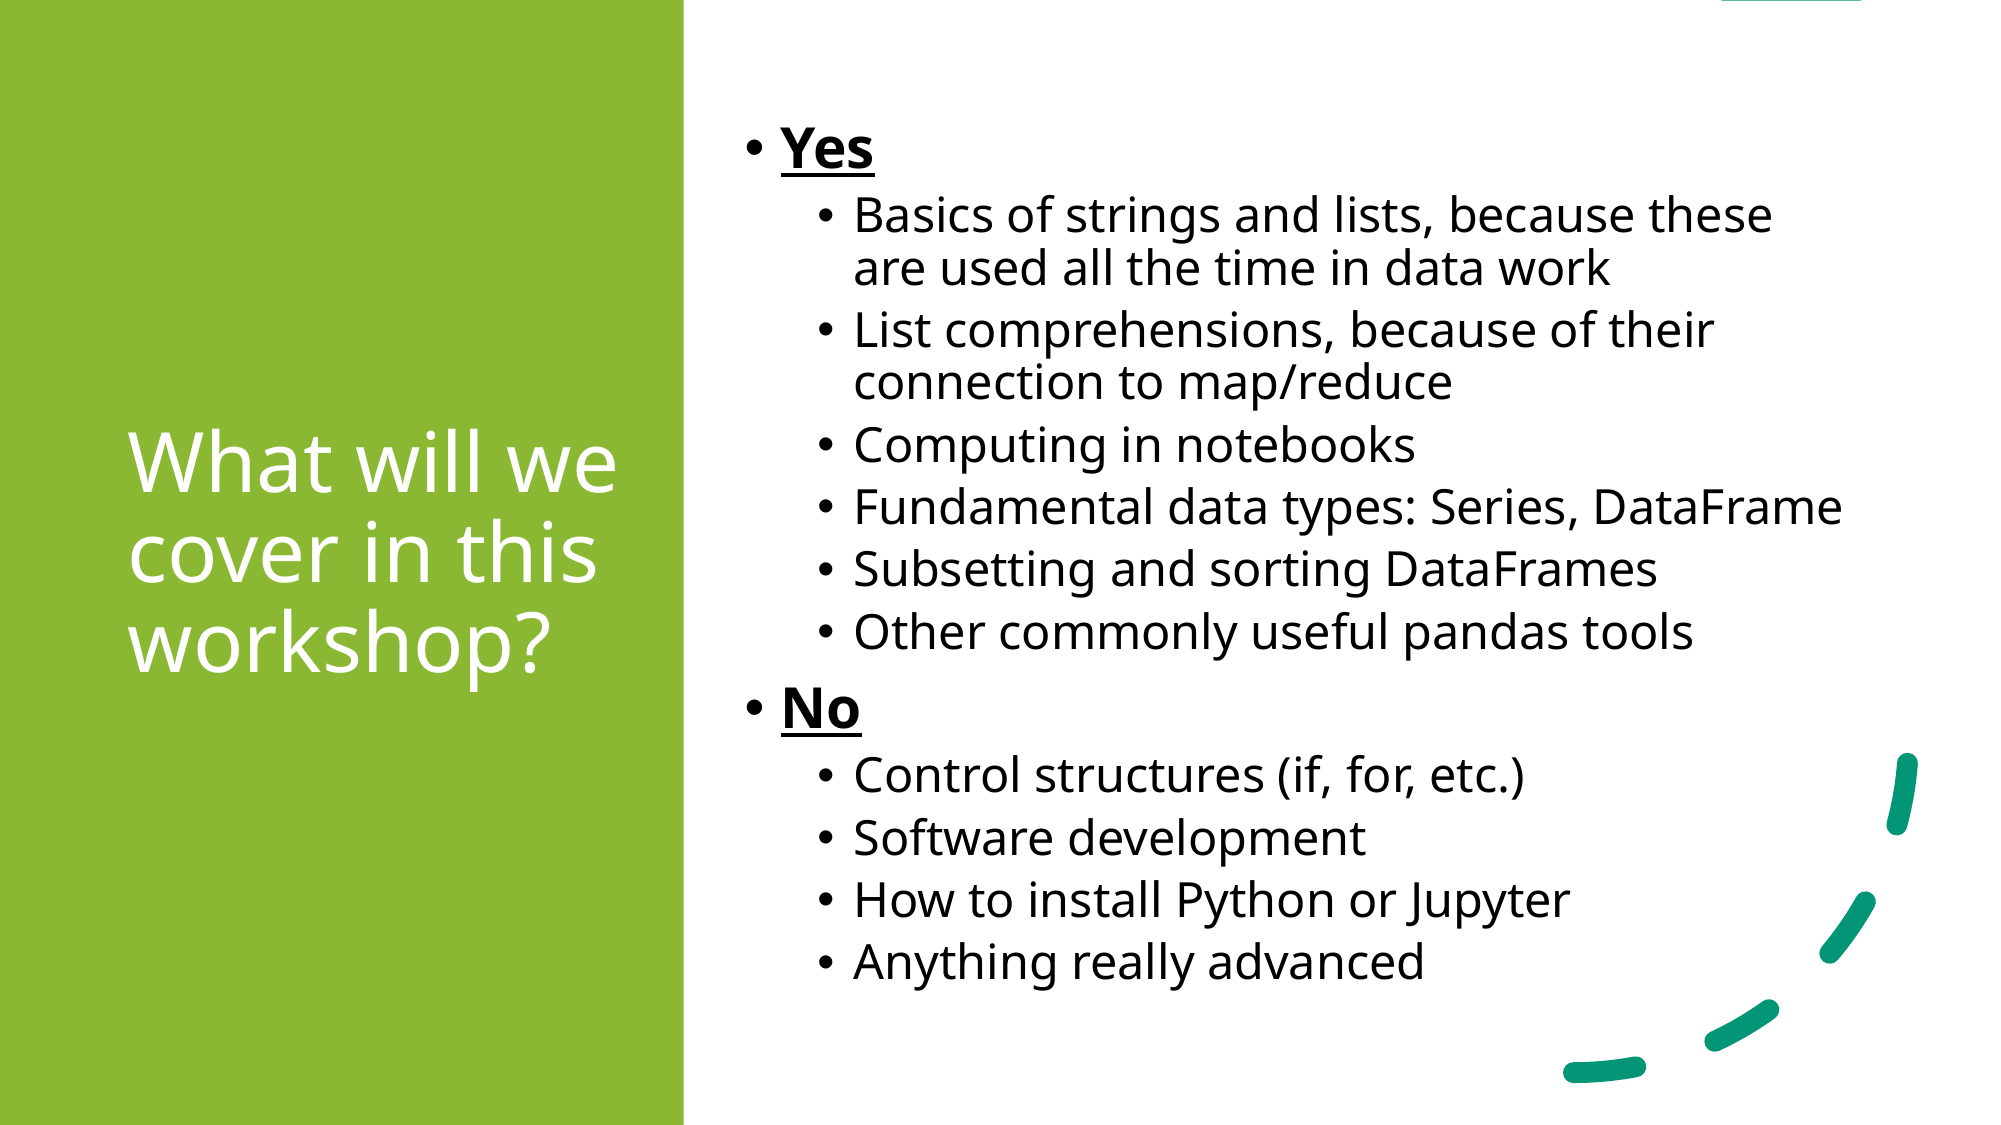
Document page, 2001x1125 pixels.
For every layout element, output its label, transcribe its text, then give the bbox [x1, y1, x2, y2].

list Yes Basics of strings and lists, because these are used all the time in data work List comprehensions, because of their connection to map/reduce Computing in notebooks Fundamental data types: Series, DataFrame Subsetting and sorting DataFrames Other commonly useful pandas tools No Control structures (if, for, etc.) Software development How to install Python or Jupyter Anything really advanced [729, 97, 1863, 1014]
text_box [1572, 737, 1909, 1074]
text_box [0, 0, 685, 1125]
title What will we cover in this workshop? [112, 97, 638, 1014]
text_box [685, 0, 2000, 1125]
